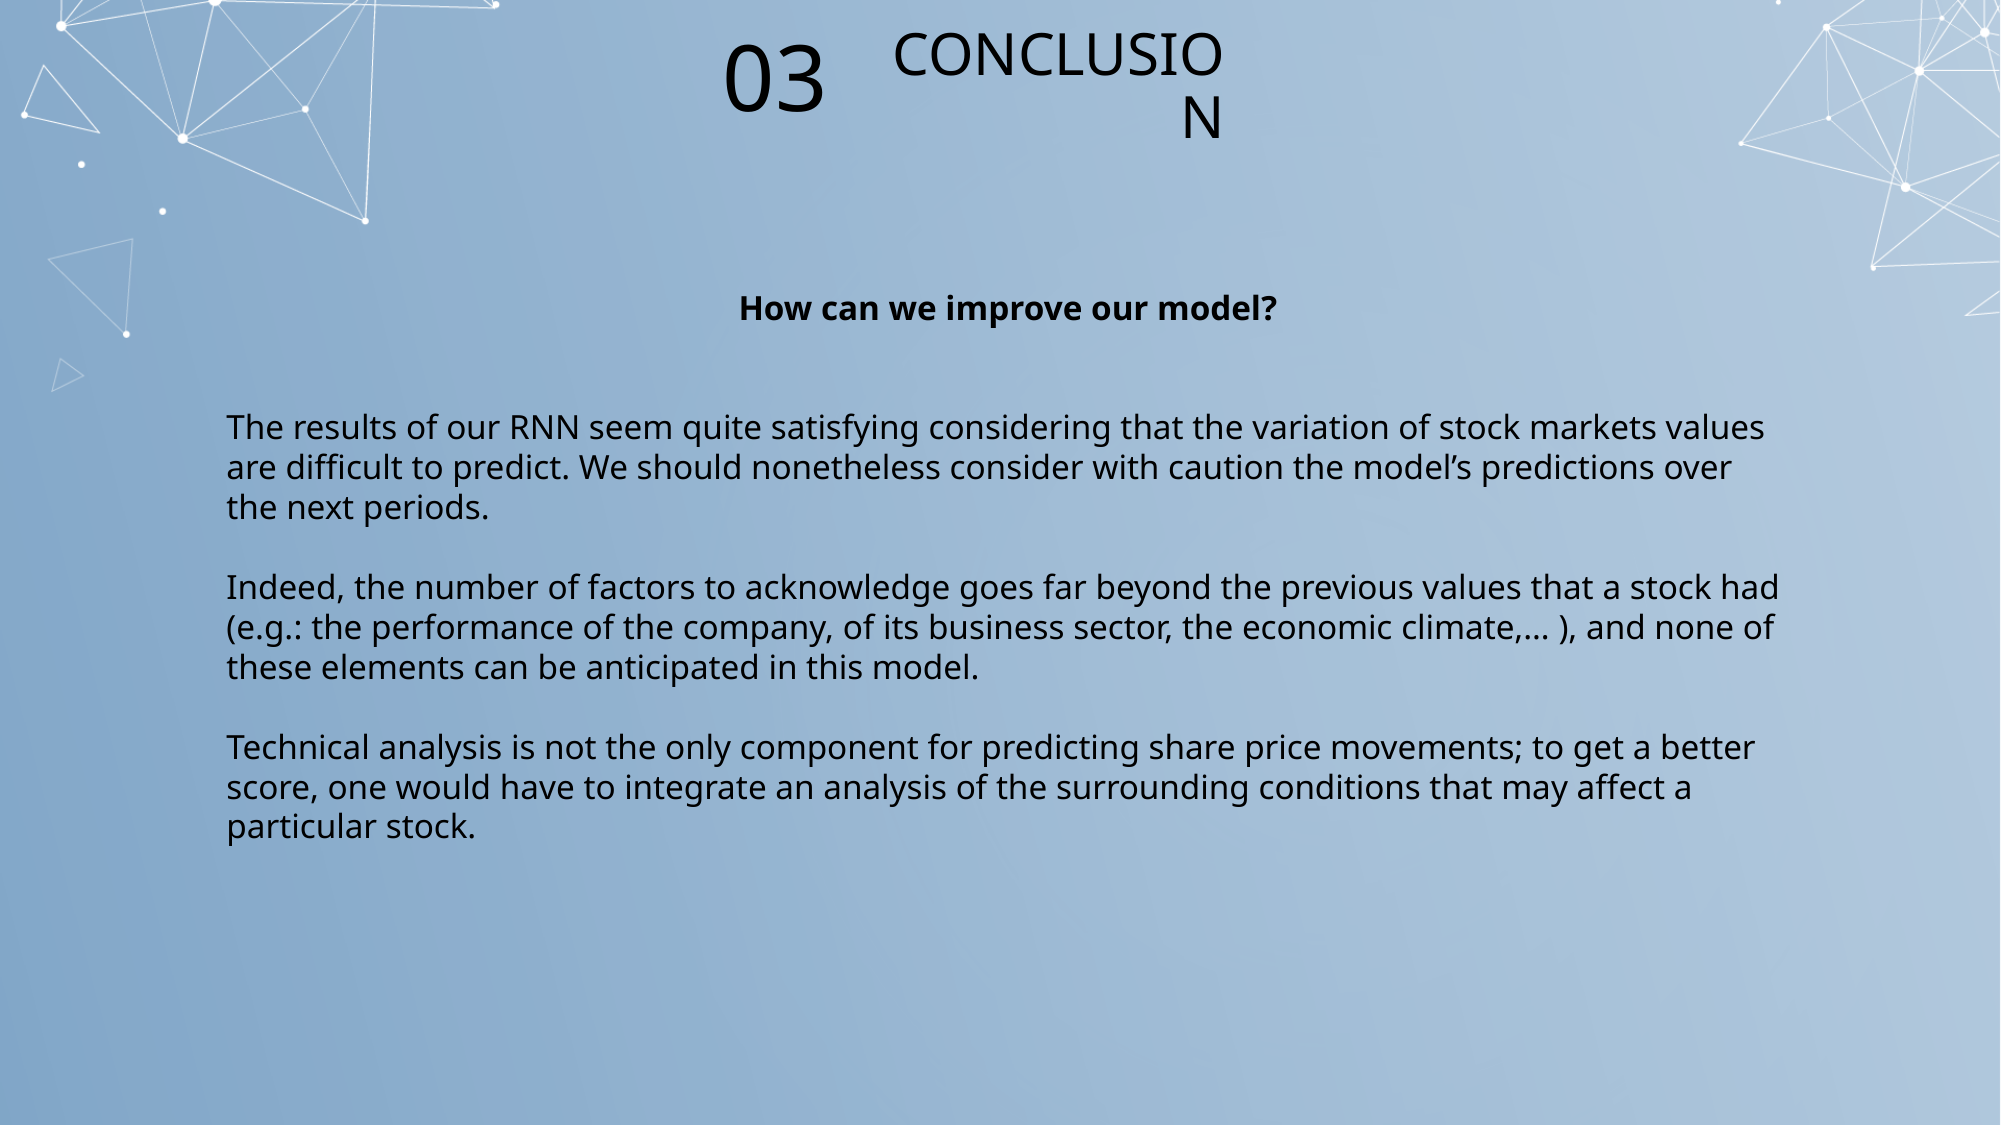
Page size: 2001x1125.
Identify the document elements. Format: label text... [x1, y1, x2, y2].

title 03 [664, 0, 848, 164]
title CONCLUSION [848, 22, 1245, 153]
text_box How can we improve our model? The results of our RNN seem quite satisfying considering that the variation of stock markets values are difficult to predict. We should nonetheless consider with caution the model’s predictions over the next periods. Indeed, the number of factors to acknowledge goes far beyond the previous values that a stock had (e.g.: the performance of the company, of its business sector, the economic climate,… ), and none of these elements can be anticipated in this model. Technical analysis is not the only component for predicting share price movements; to get a better score, one would have to integrate an analysis of the surrounding conditions that may affect a particular stock. [211, 279, 1805, 933]
